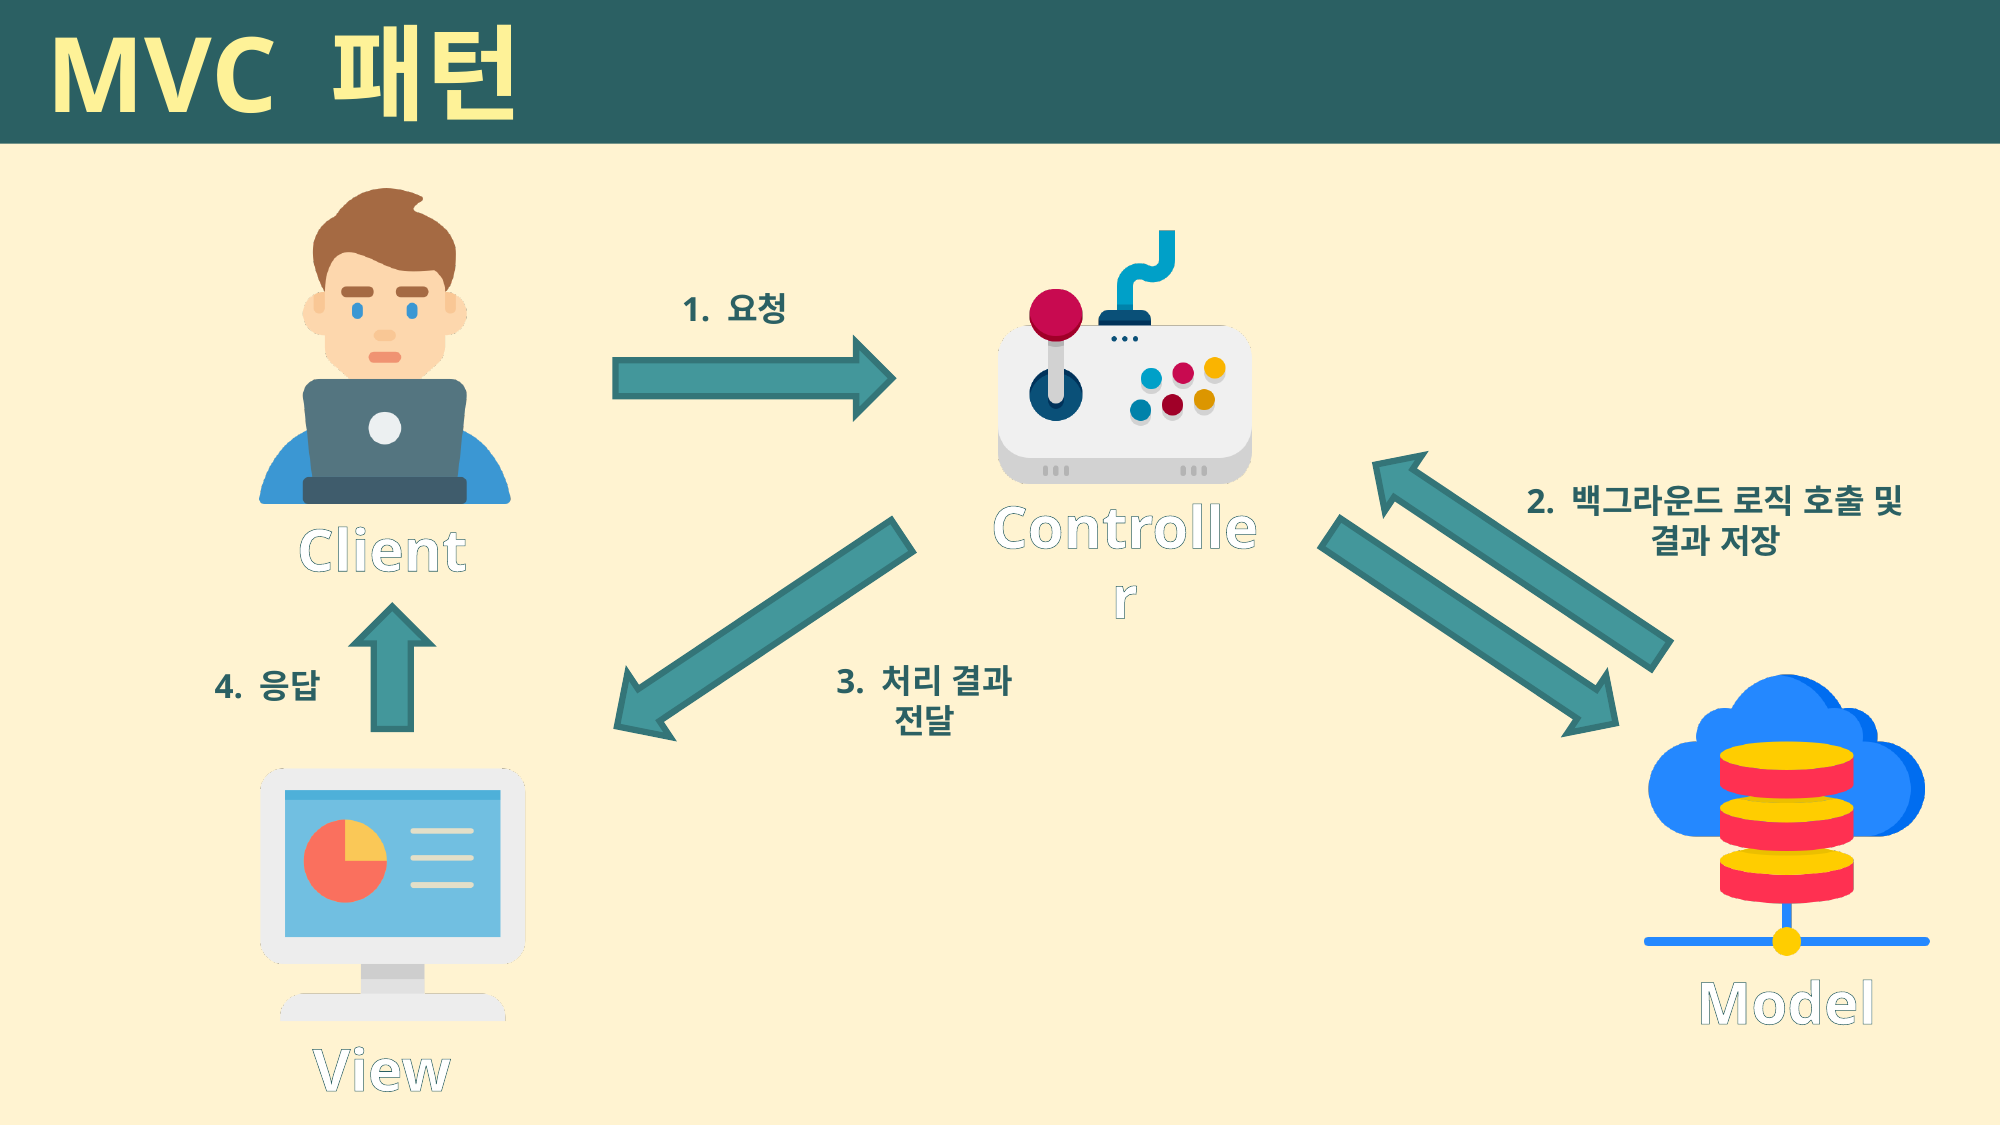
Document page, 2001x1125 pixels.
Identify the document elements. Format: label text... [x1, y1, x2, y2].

text_box Model [1625, 958, 1947, 1044]
text_box [0, 0, 2000, 145]
text_box View [259, 1045, 505, 1110]
text_box [1319, 516, 1617, 735]
picture [1634, 660, 1939, 965]
text_box [0, 145, 2000, 1125]
picture [242, 744, 543, 1045]
text_box [614, 339, 894, 417]
text_box [615, 518, 915, 739]
text_box Client [259, 505, 505, 591]
text_box 1. 요청 [651, 281, 819, 336]
picture [226, 188, 543, 504]
text_box 4. 응답 [183, 657, 352, 713]
text_box MVC 패턴 [31, 1, 568, 141]
text_box [352, 605, 432, 731]
text_box [1498, 568, 1672, 660]
picture [955, 188, 1294, 526]
text_box 3. 처리 결과 전달 [787, 653, 1063, 748]
text_box [1374, 453, 1493, 565]
text_box Controller [964, 526, 1285, 638]
text_box 2. 백그라운드 로직 호출 및 결과 저장 [1493, 472, 1938, 568]
